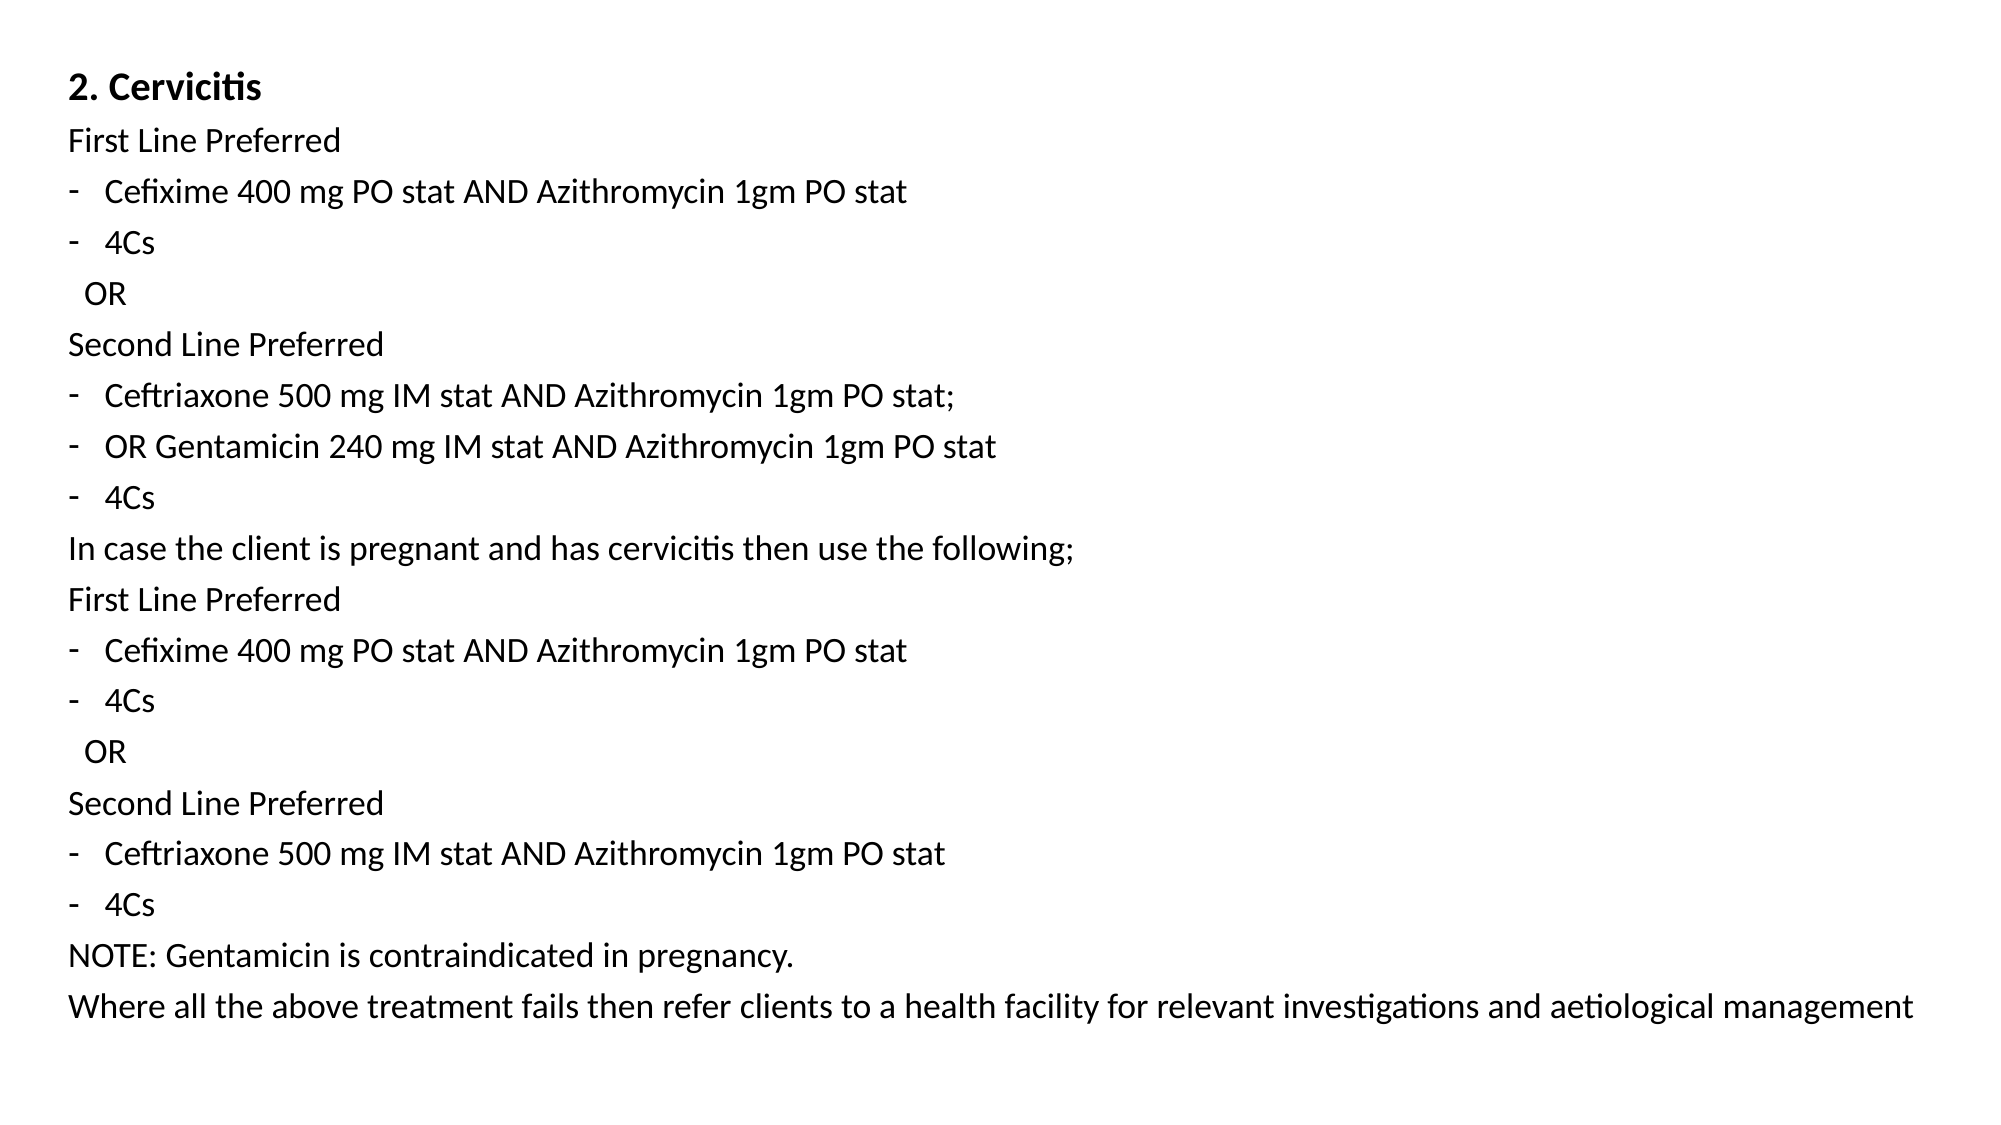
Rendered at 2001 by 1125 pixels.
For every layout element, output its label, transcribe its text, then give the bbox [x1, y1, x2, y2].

list 2. Cervicitis First Line Preferred Cefixime 400 mg PO stat AND Azithromycin 1gm PO stat 4Cs OR Second Line Preferred Ceftriaxone 500 mg IM stat AND Azithromycin 1gm PO stat; OR Gentamicin 240 mg IM stat AND Azithromycin 1gm PO stat 4Cs In case the client is pregnant and has cervicitis then use the following; First Line Preferred Cefixime 400 mg PO stat AND Azithromycin 1gm PO stat 4Cs OR Second Line Preferred Ceftriaxone 500 mg IM stat AND Azithromycin 1gm PO stat 4Cs NOTE: Gentamicin is contraindicated in pregnancy. Where all the above treatment fails then refer clients to a health facility for relevant investigations and aetiological management [53, 57, 1941, 1083]
